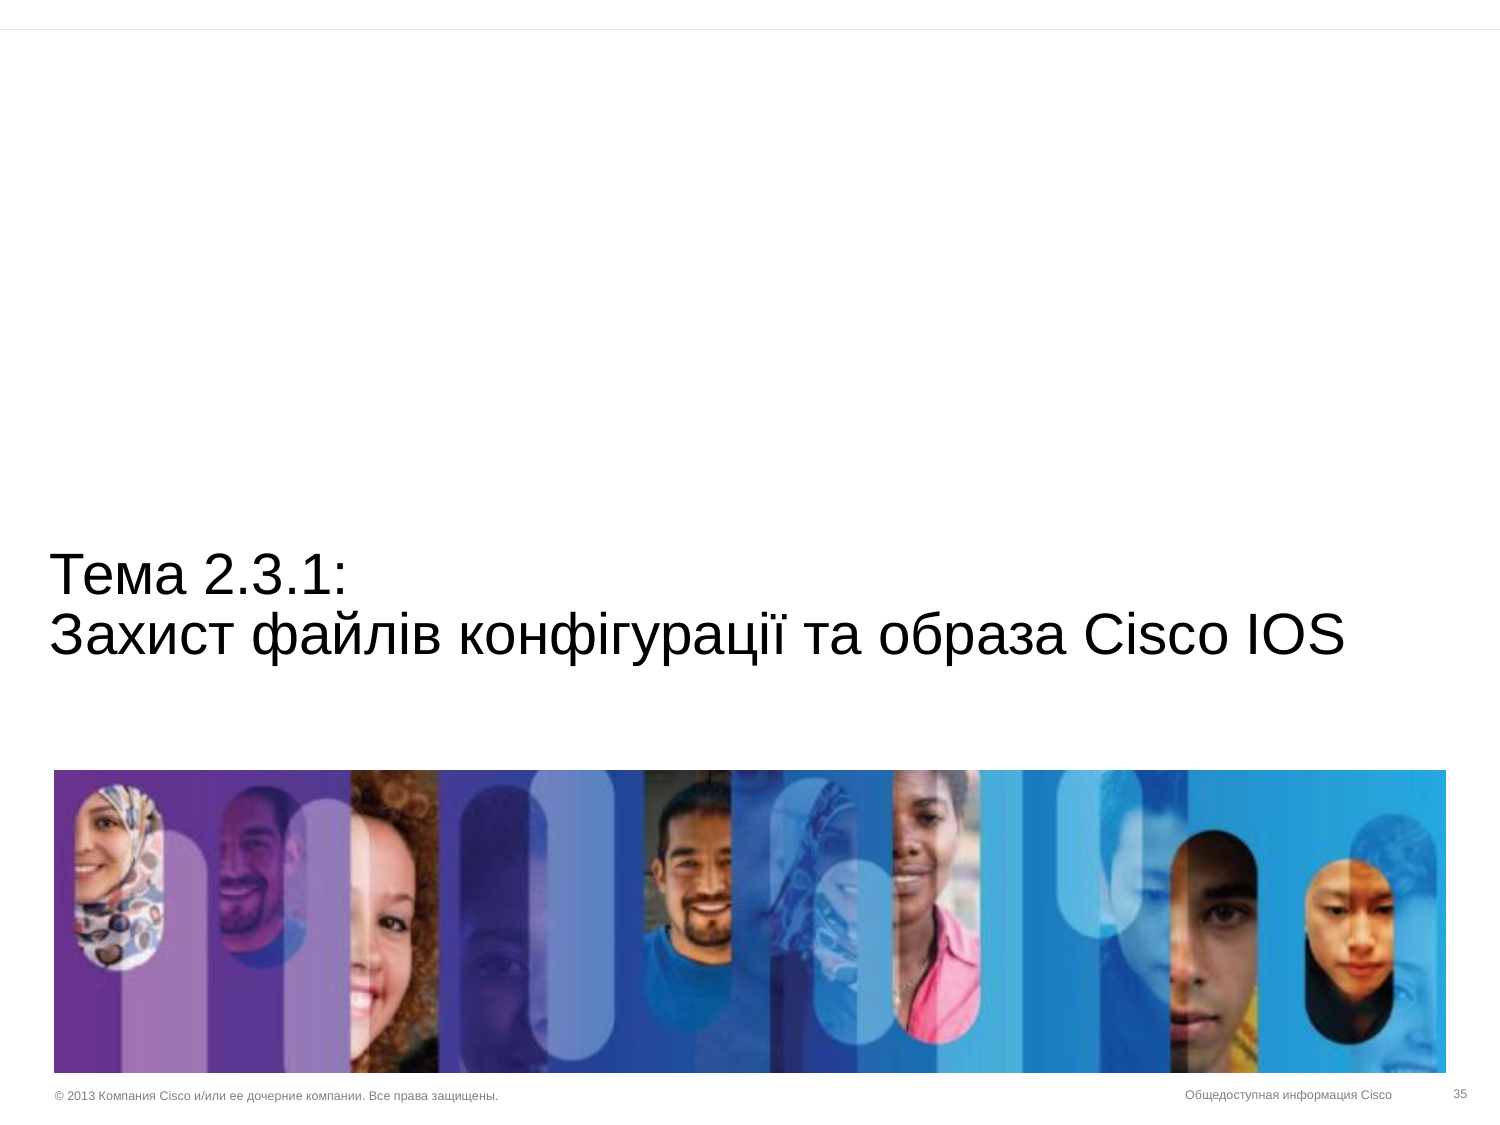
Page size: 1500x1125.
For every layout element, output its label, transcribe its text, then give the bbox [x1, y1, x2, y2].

title Тема 2.3.1: Захист файлів конфігурації та образа Cisco IOS [36, 65, 1439, 744]
picture [54, 770, 1446, 1073]
